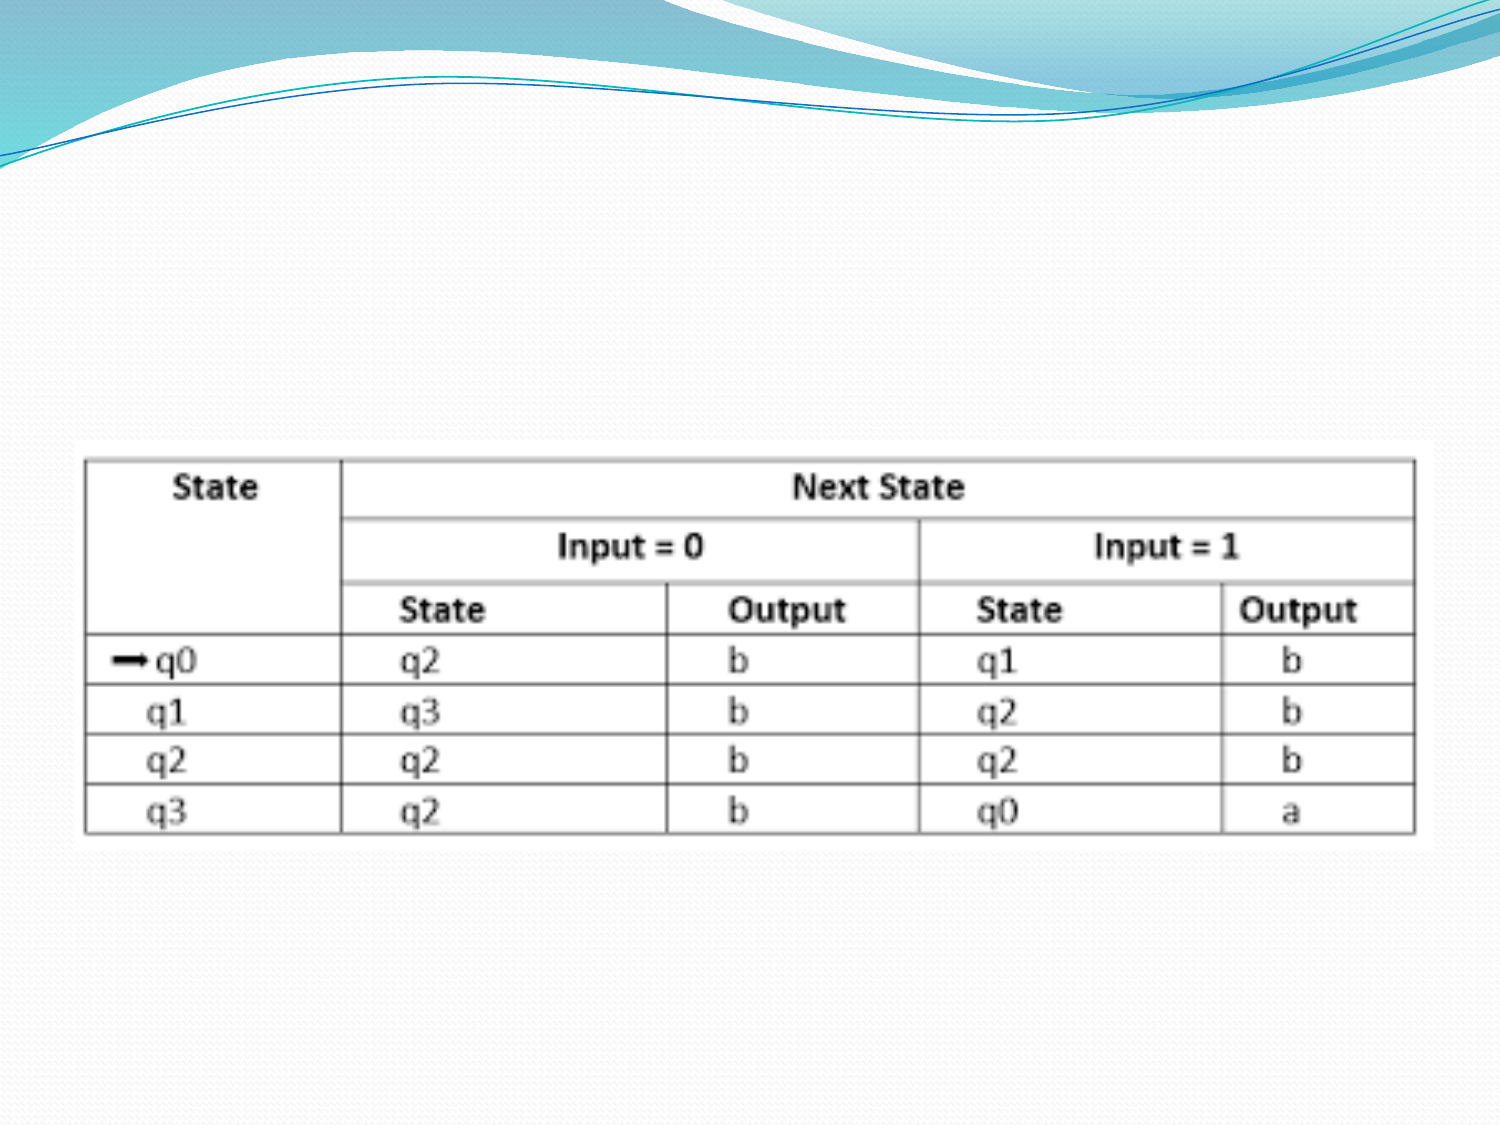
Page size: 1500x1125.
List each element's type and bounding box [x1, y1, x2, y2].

picture [74, 441, 1434, 851]
